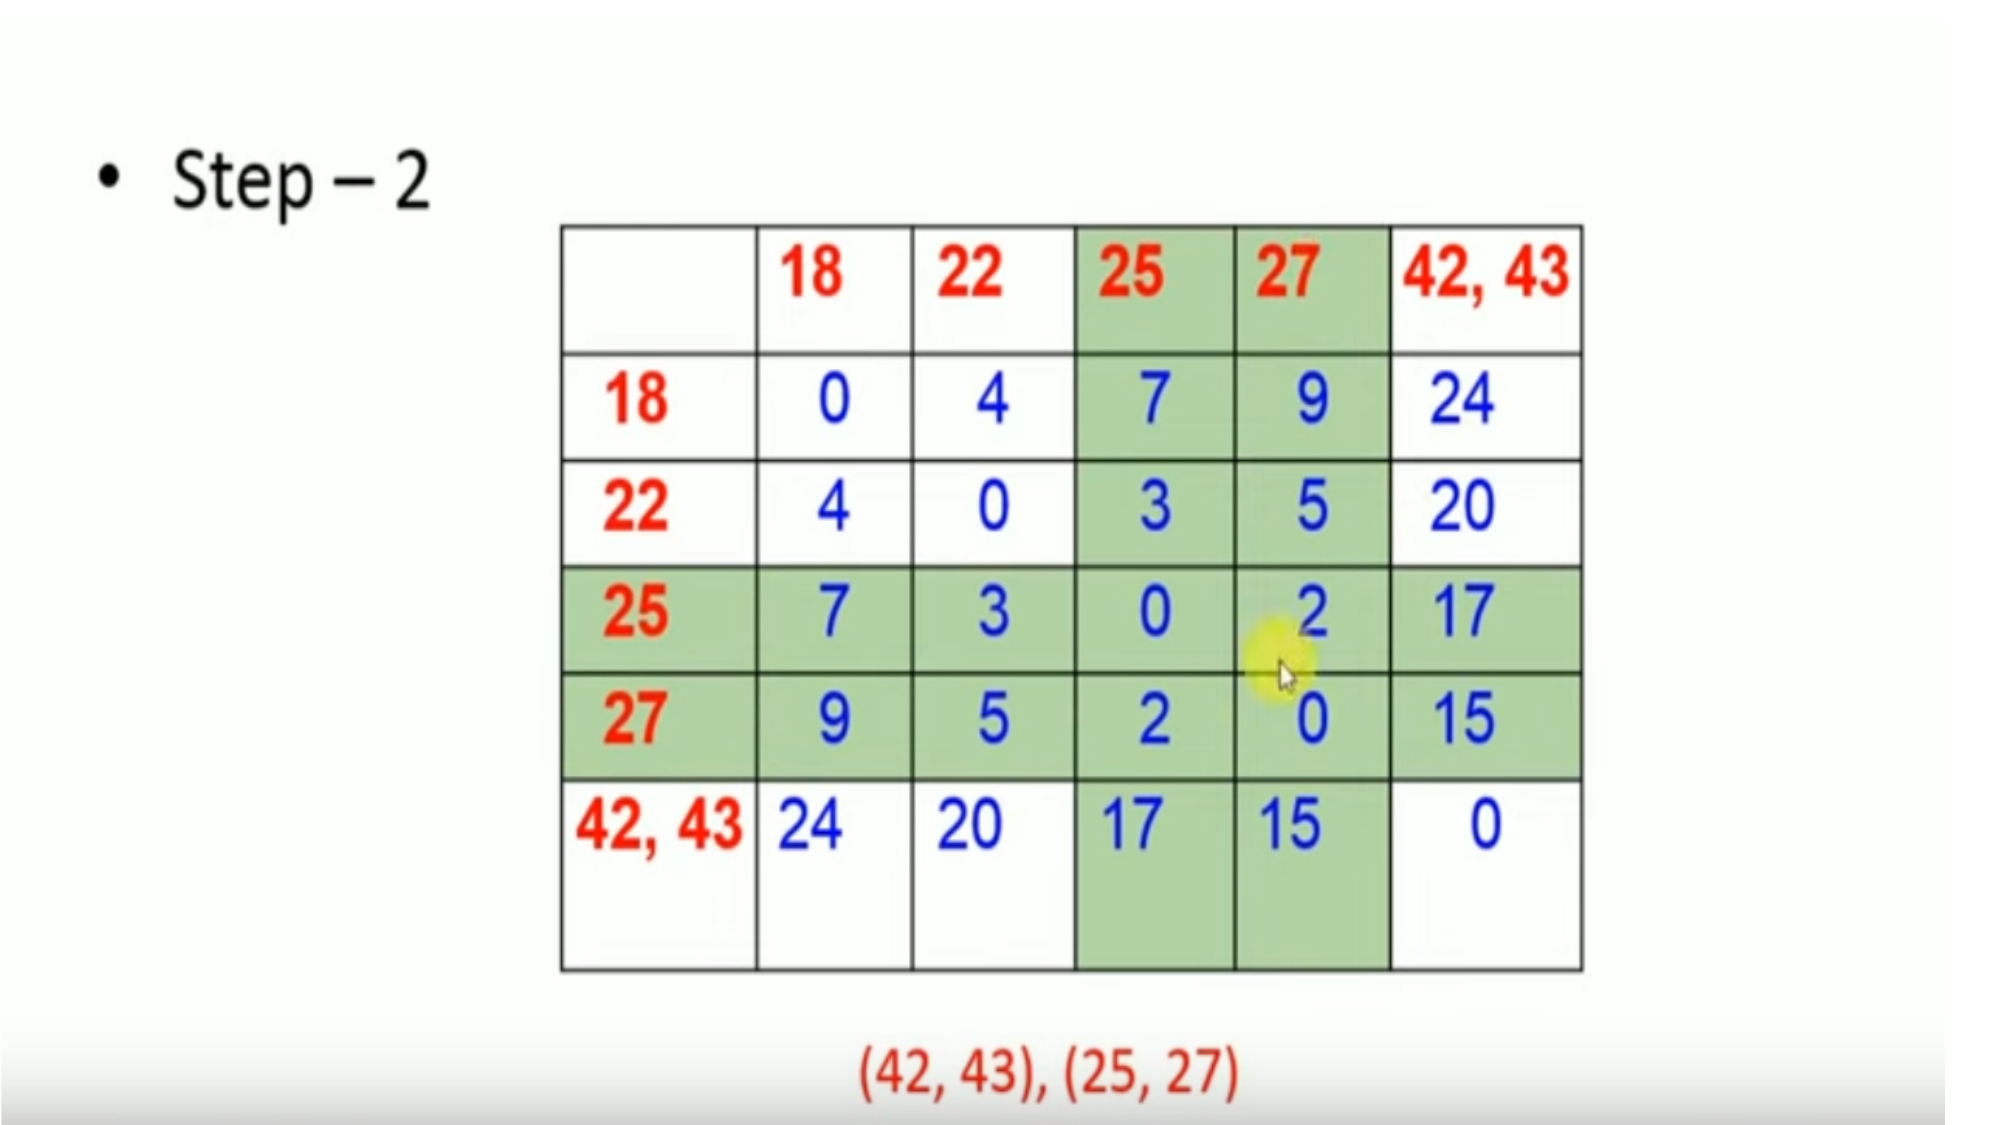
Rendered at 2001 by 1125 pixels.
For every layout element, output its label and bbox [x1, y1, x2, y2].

list [0, 20, 1945, 1125]
